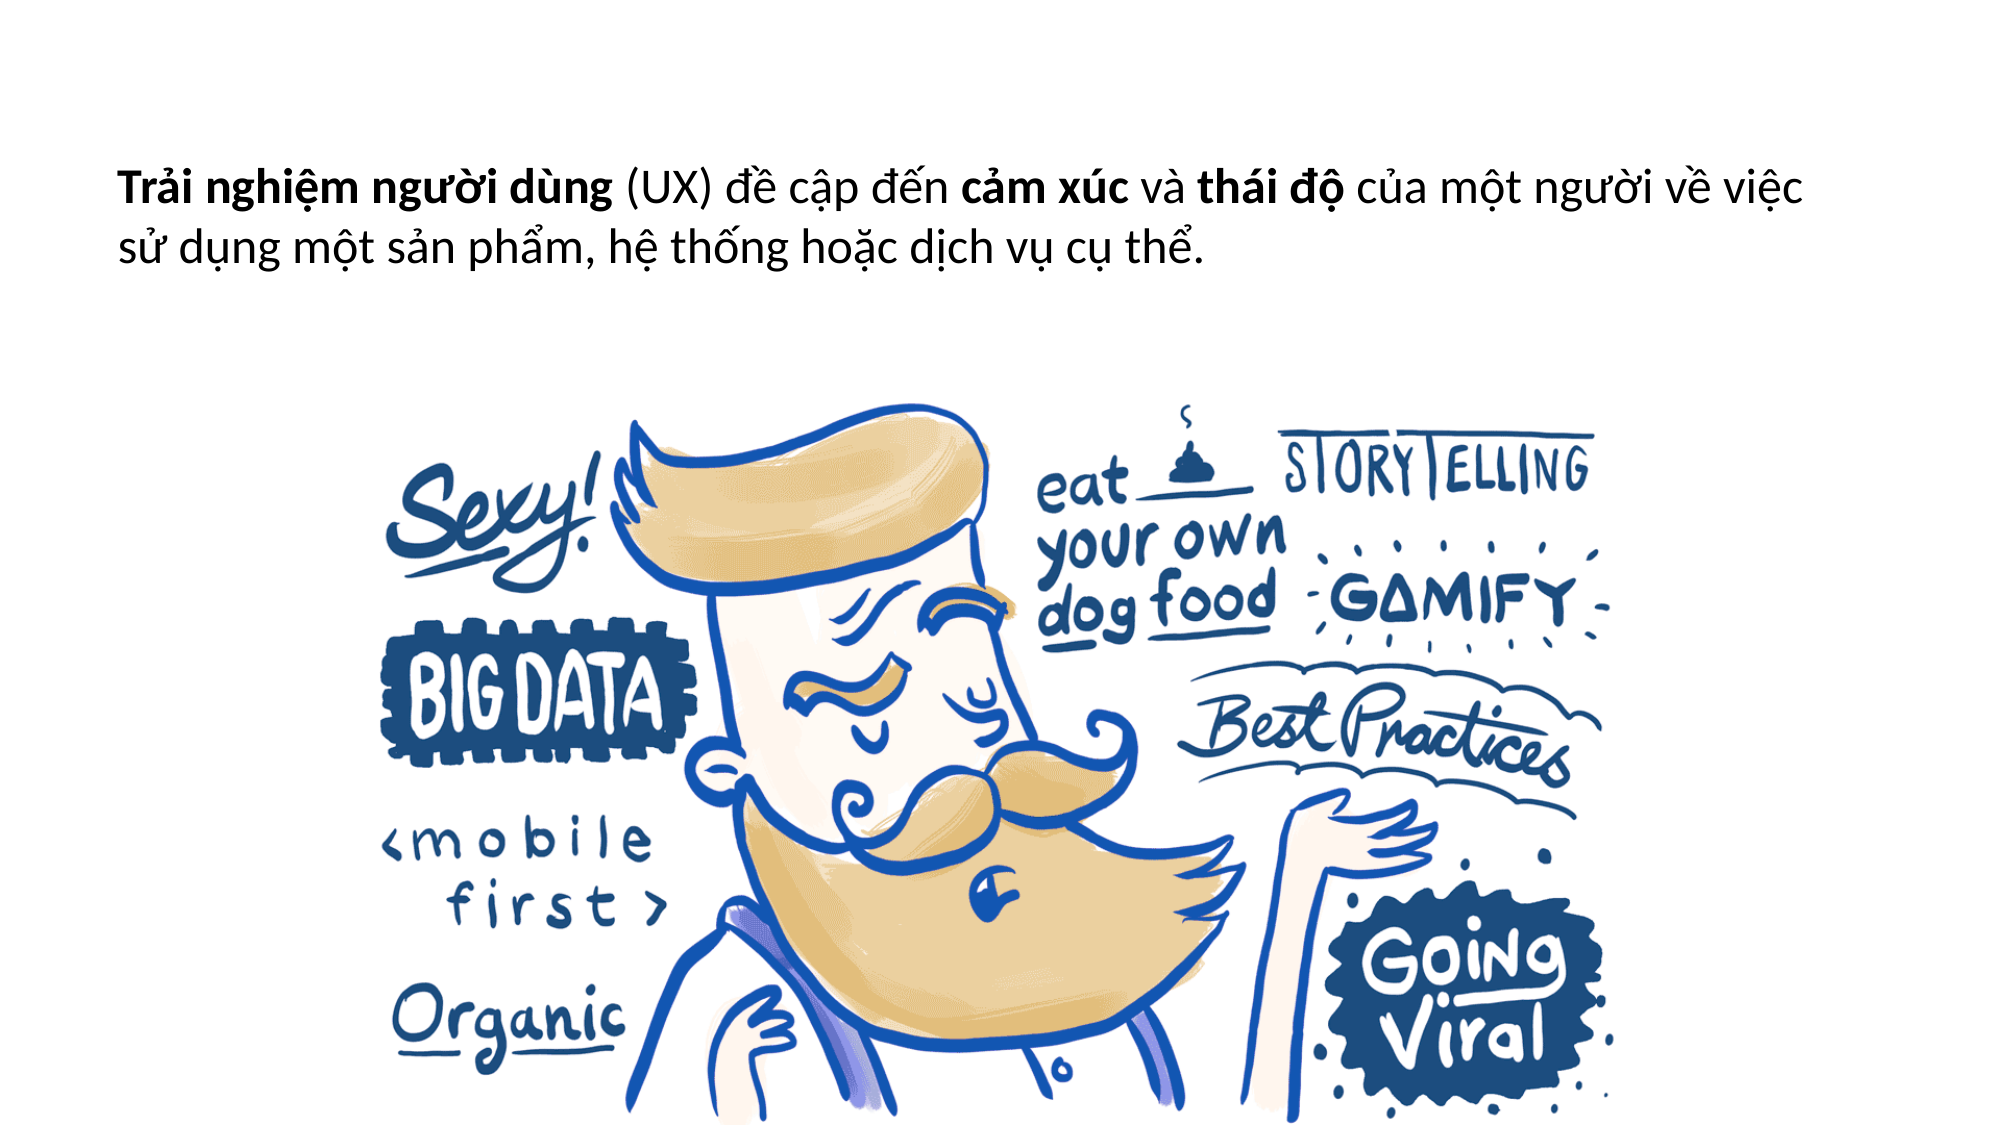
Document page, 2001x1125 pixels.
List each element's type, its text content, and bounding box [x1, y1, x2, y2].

text_box Trải nghiệm người dùng (UX) đề cập đến cảm xúc và thái độ của một người về việc sử dụng một sản phẩm, hệ thống hoặc dịch vụ cụ thể. [103, 85, 1832, 281]
picture [370, 393, 1621, 1125]
